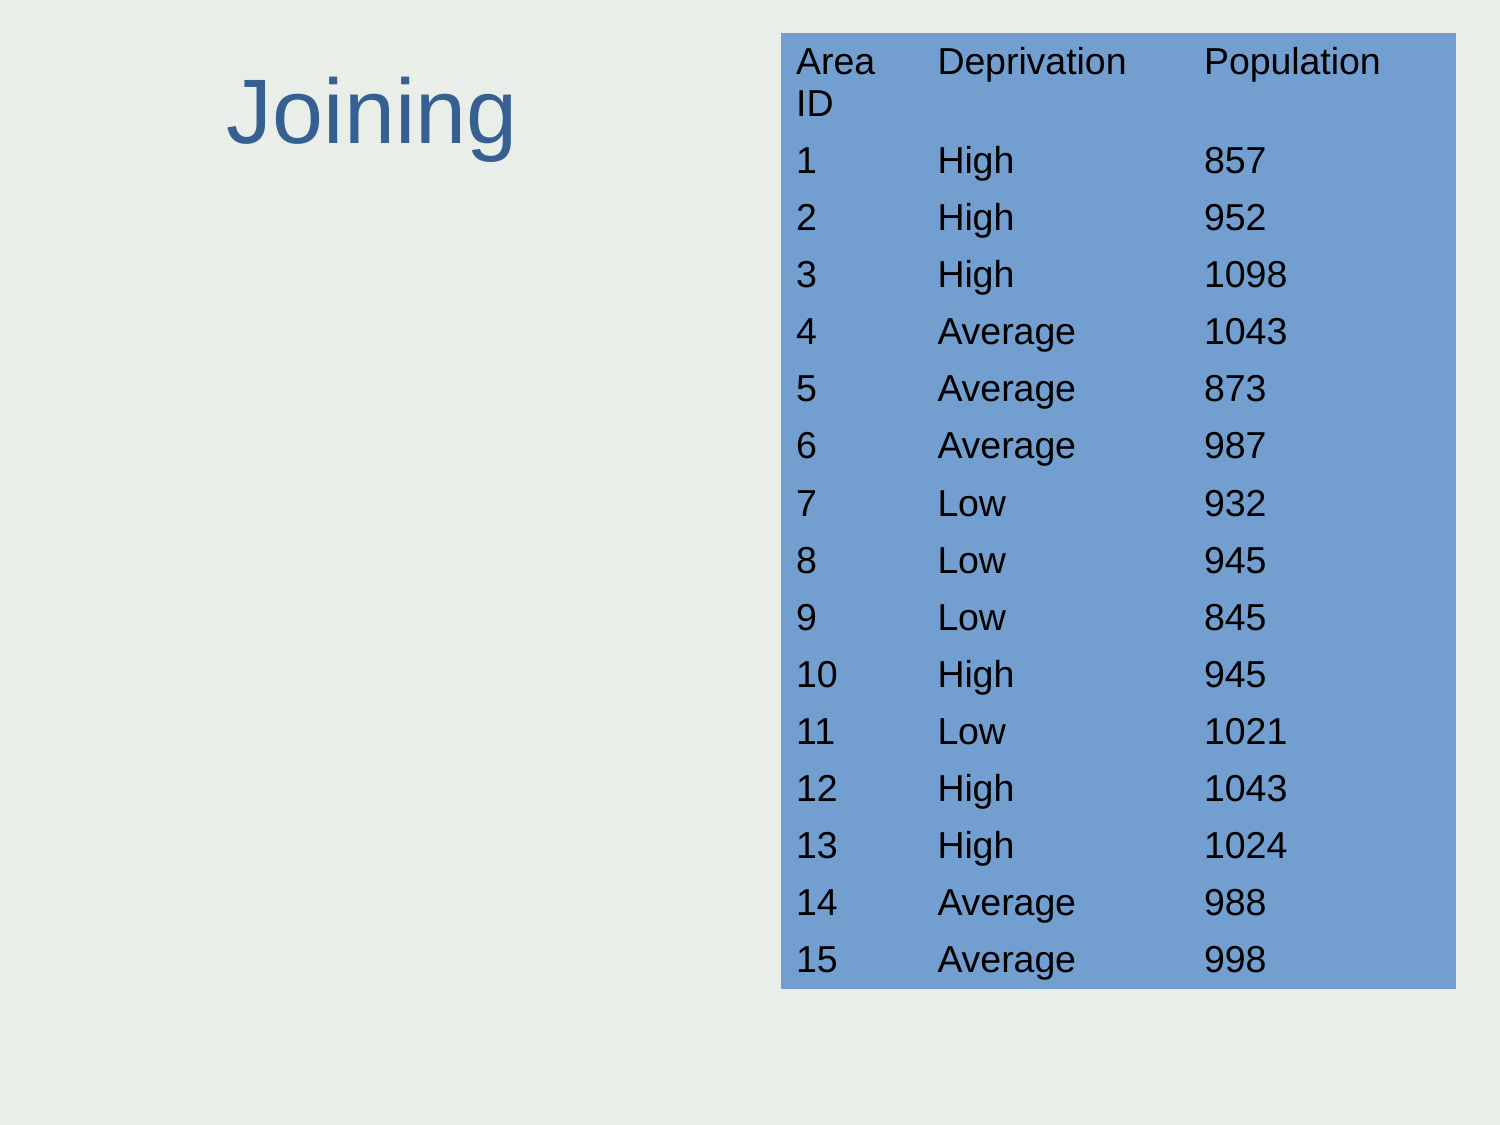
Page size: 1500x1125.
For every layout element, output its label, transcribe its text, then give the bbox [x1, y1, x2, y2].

table_cell 2 [781, 189, 922, 246]
table_cell 7 [781, 475, 922, 532]
table_cell 6 [781, 418, 922, 475]
table_cell 952 [1189, 189, 1456, 246]
table_cell Average [922, 360, 1189, 418]
table_cell Average [922, 874, 1189, 931]
table_cell 3 [781, 246, 922, 303]
table_cell 873 [1189, 360, 1456, 418]
table_cell High [922, 760, 1189, 817]
table_cell 11 [781, 703, 922, 760]
table_cell 998 [1189, 931, 1456, 989]
table_cell 1021 [1189, 703, 1456, 760]
table_cell Low [922, 703, 1189, 760]
table_cell Low [922, 532, 1189, 589]
table_cell 857 [1189, 132, 1456, 189]
table_cell 945 [1189, 532, 1456, 589]
table_cell 845 [1189, 589, 1456, 646]
table_cell 14 [781, 874, 922, 931]
table_cell 1098 [1189, 246, 1456, 303]
table_cell 1 [781, 132, 922, 189]
table_cell Average [922, 303, 1189, 360]
table_cell 13 [781, 817, 922, 874]
table_header Deprivation [922, 33, 1189, 132]
table_cell 932 [1189, 475, 1456, 532]
table_cell High [922, 817, 1189, 874]
table_cell 12 [781, 760, 922, 817]
table_cell Low [922, 589, 1189, 646]
table_cell 9 [781, 589, 922, 646]
table_header Population [1189, 33, 1456, 132]
table_cell High [922, 646, 1189, 703]
table_cell High [922, 246, 1189, 303]
table_cell High [922, 189, 1189, 246]
table_cell 987 [1189, 418, 1456, 475]
text_box Joining [74, 45, 670, 233]
table_cell High [922, 132, 1189, 189]
table_cell 8 [781, 532, 922, 589]
table_header Area ID [781, 33, 922, 132]
table_cell Average [922, 418, 1189, 475]
table_cell 1043 [1189, 760, 1456, 817]
table_cell 1024 [1189, 817, 1456, 874]
table_cell 10 [781, 646, 922, 703]
table_cell 988 [1189, 874, 1456, 931]
table_cell 5 [781, 360, 922, 418]
table_cell 945 [1189, 646, 1456, 703]
table_cell 15 [781, 931, 922, 989]
table_cell 4 [781, 303, 922, 360]
table_cell Average [922, 931, 1189, 989]
table_cell 1043 [1189, 303, 1456, 360]
table_cell Low [922, 475, 1189, 532]
